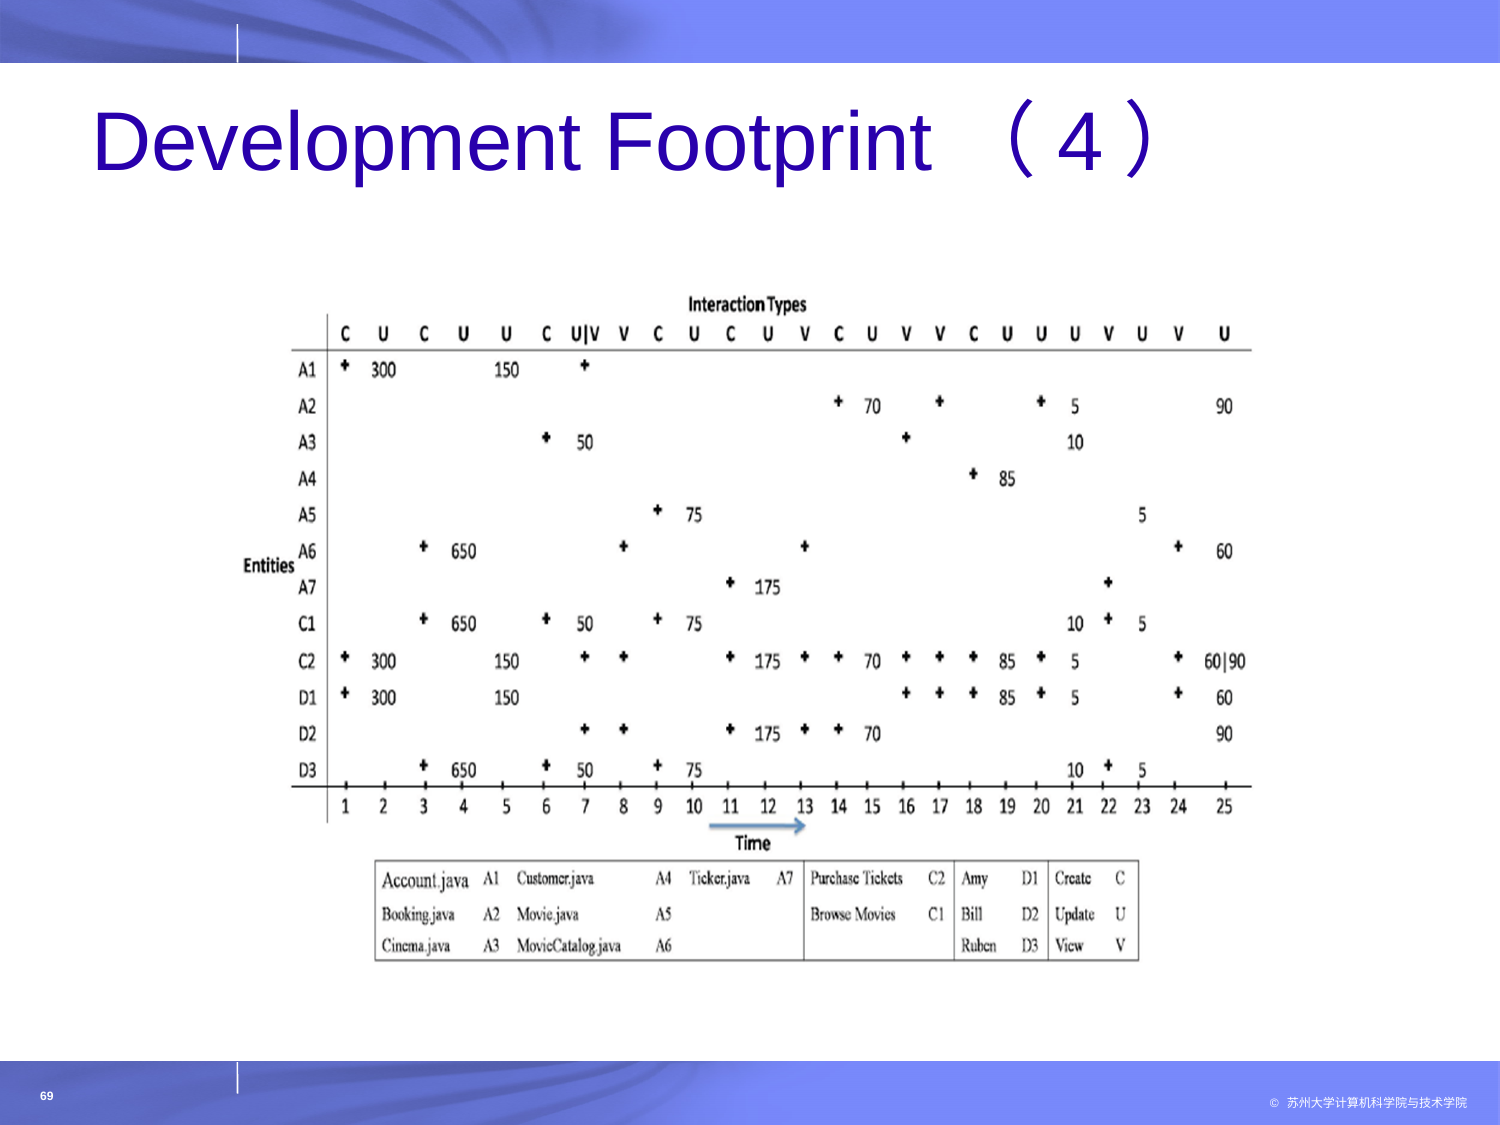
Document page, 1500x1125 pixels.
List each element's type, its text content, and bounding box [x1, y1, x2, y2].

title Development Footprint（4） [76, 91, 1430, 210]
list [203, 262, 1255, 981]
picture [0, 0, 1500, 63]
picture [0, 1061, 1500, 1125]
slide_number 69 [25, 1066, 191, 1120]
